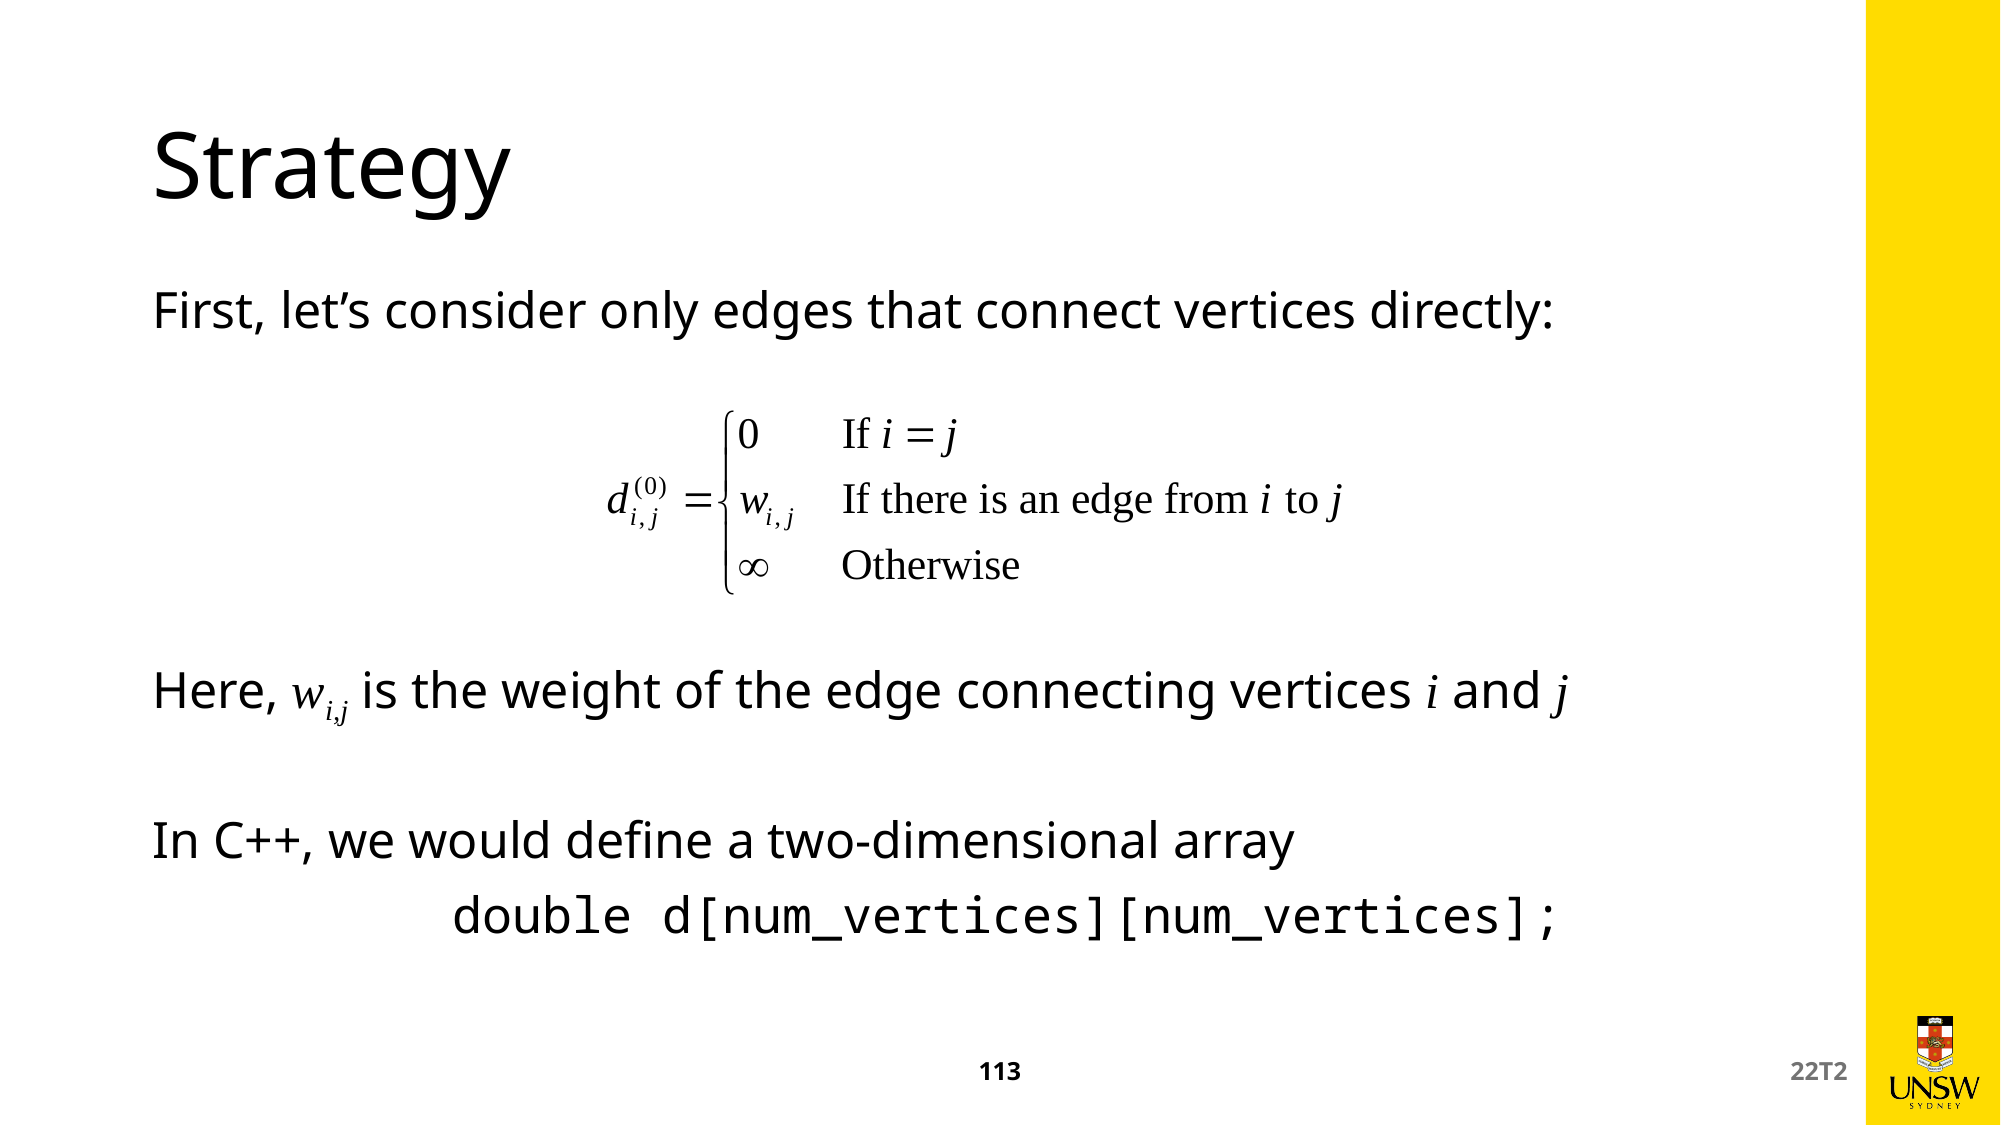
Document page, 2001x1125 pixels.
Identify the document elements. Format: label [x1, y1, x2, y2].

title [137, 59, 1863, 277]
picture [1890, 1016, 1980, 1109]
slide_number [774, 1042, 1225, 1103]
footer [1225, 1042, 1863, 1103]
text_box [599, 402, 1353, 606]
list [137, 277, 1863, 992]
